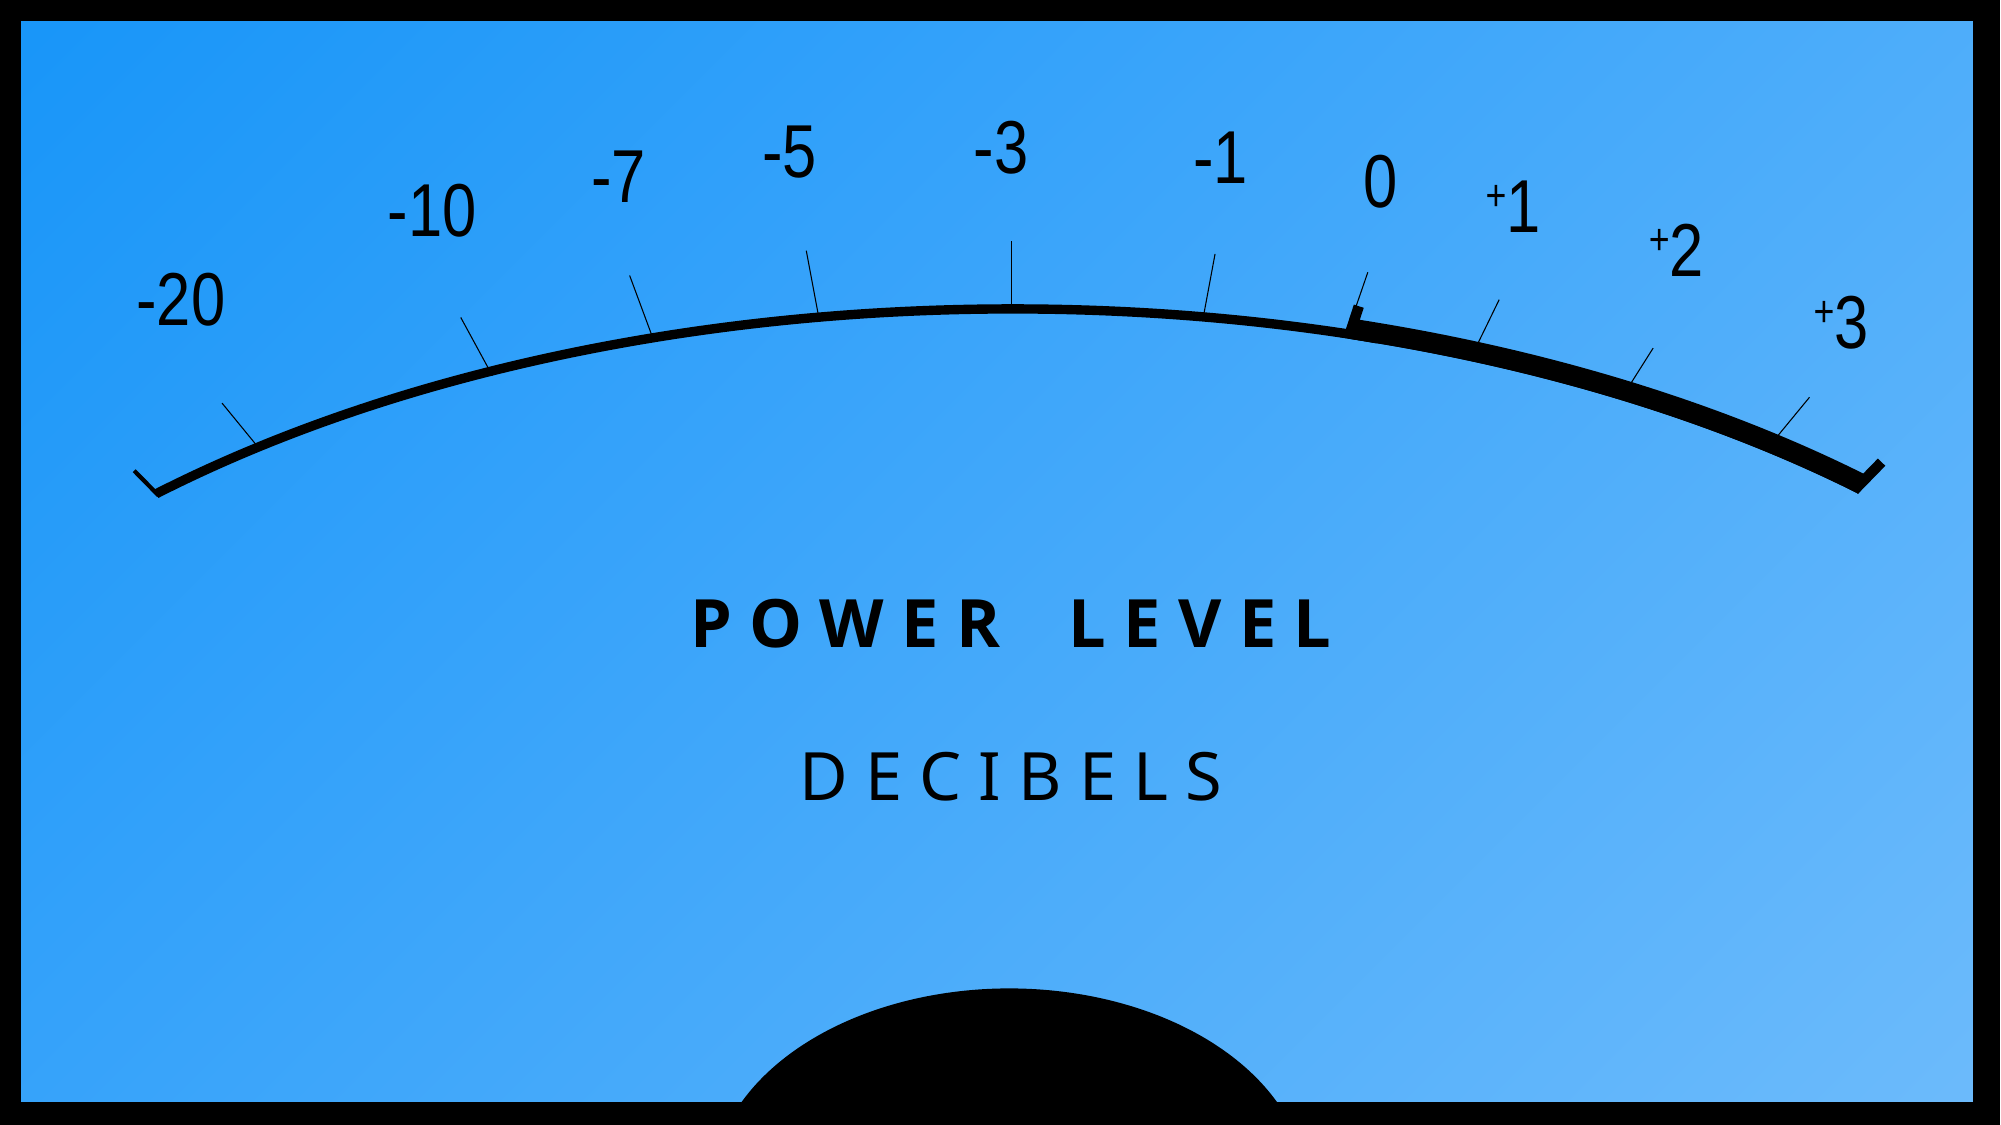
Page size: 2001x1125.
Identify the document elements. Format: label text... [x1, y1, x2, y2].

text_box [1622, 348, 1654, 398]
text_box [222, 403, 260, 449]
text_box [629, 275, 652, 336]
text_box -1 [1178, 101, 1264, 206]
text_box 0 [1348, 124, 1413, 230]
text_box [1348, 306, 1359, 333]
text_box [1346, 272, 1368, 333]
text_box -7 [576, 120, 661, 226]
text_box +1 [1470, 150, 1556, 255]
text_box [134, 470, 159, 496]
text_box +3 [1798, 266, 1884, 371]
text_box [726, 987, 1293, 1125]
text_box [1203, 253, 1216, 318]
text_box P O W E R L E V E L [675, 573, 1228, 668]
text_box D E C I B E L S [784, 726, 1151, 822]
text_box [1041, 490, 1855, 989]
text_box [1471, 299, 1500, 358]
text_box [1854, 462, 1882, 491]
text_box [0, 0, 1995, 1124]
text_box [1333, 333, 1377, 341]
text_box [460, 317, 493, 376]
text_box -10 [373, 154, 492, 260]
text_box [1770, 397, 1810, 445]
text_box [159, 308, 1344, 988]
text_box -5 [747, 95, 832, 200]
text_box -3 [959, 91, 1044, 197]
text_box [806, 250, 819, 318]
text_box -20 [121, 243, 241, 349]
text_box [1021, 330, 1854, 988]
text_box +2 [1633, 194, 1719, 300]
